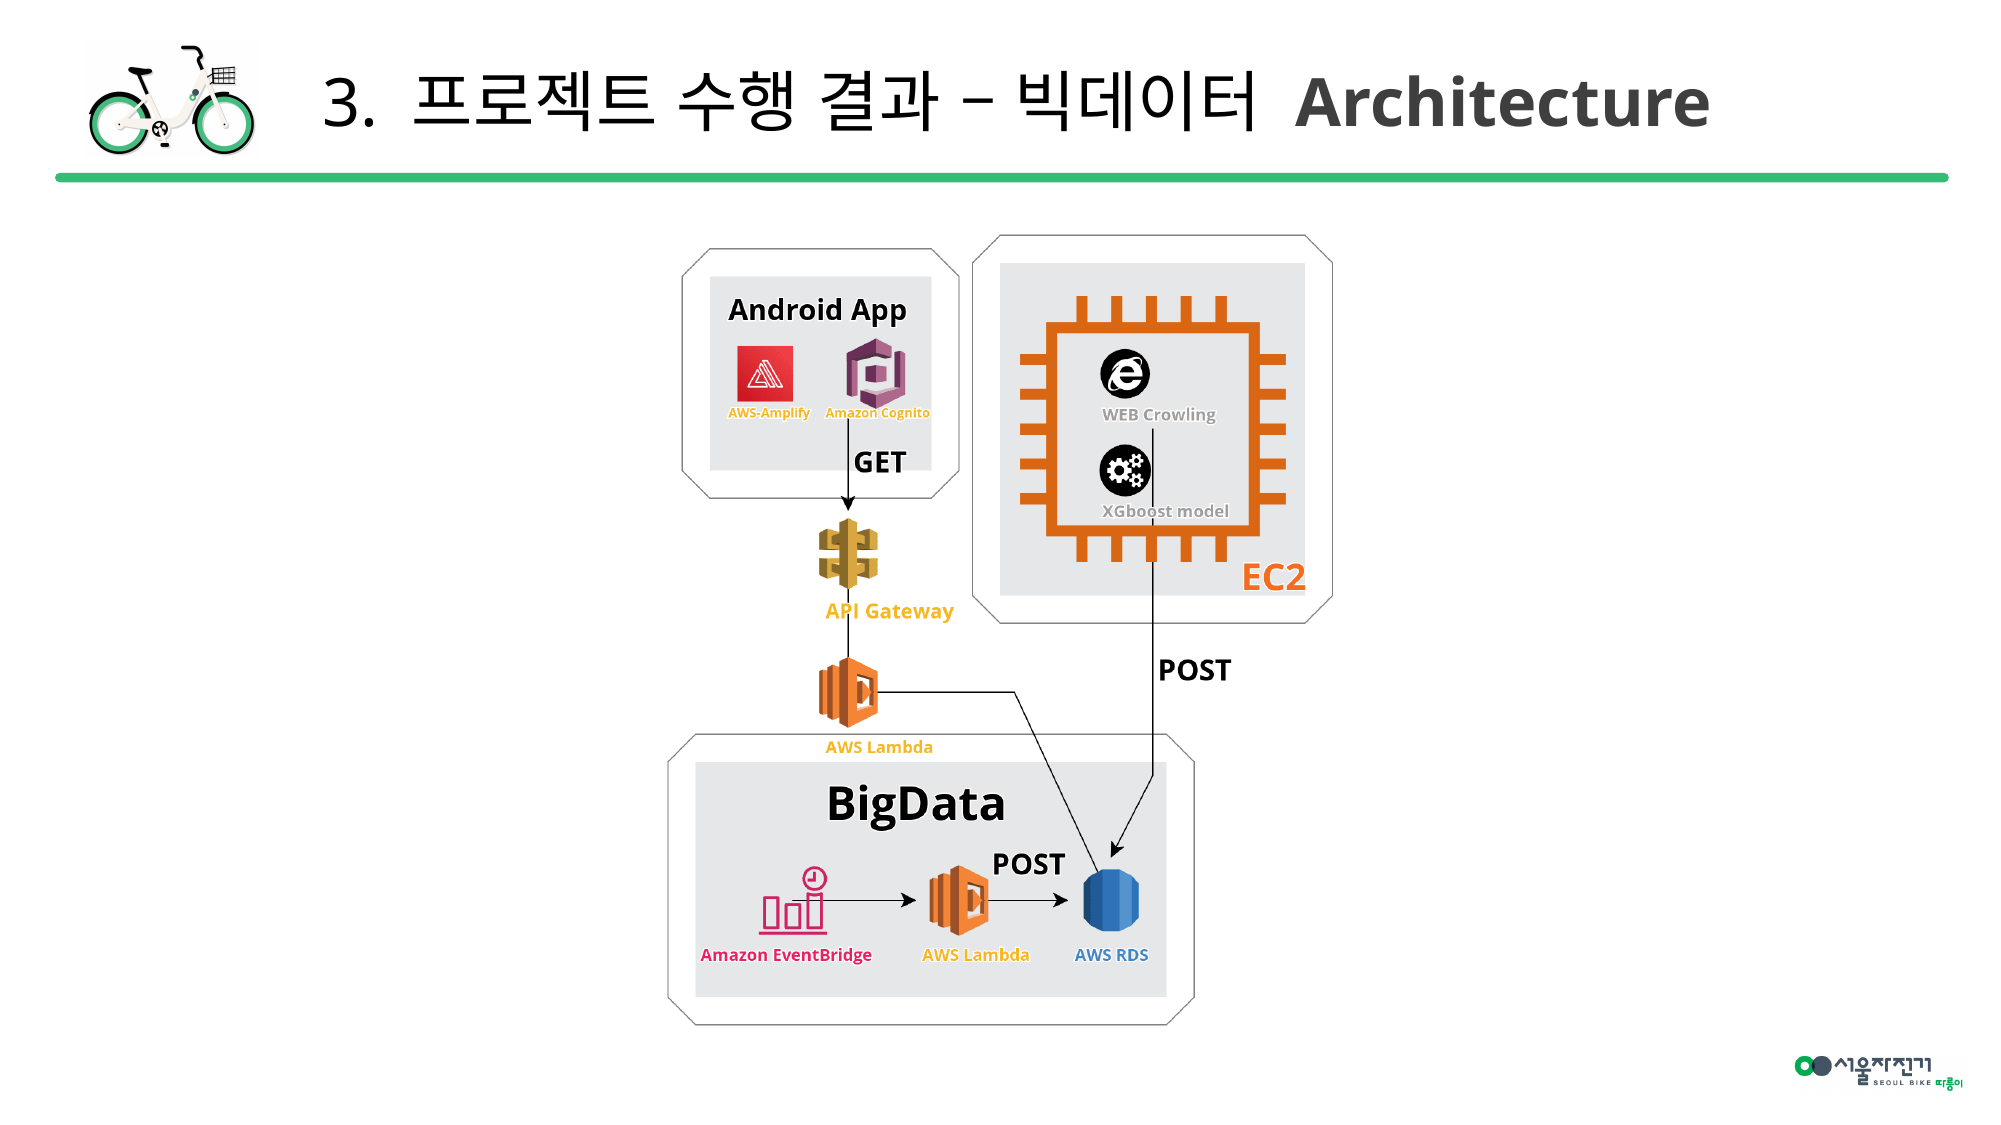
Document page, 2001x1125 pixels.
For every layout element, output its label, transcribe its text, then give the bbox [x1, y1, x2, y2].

text_box 3. 프로젝트 수행 결과 – 빅데이터 Architecture [307, 52, 1728, 228]
picture [647, 201, 1352, 1072]
picture [85, 40, 259, 157]
picture [1793, 1053, 1967, 1094]
